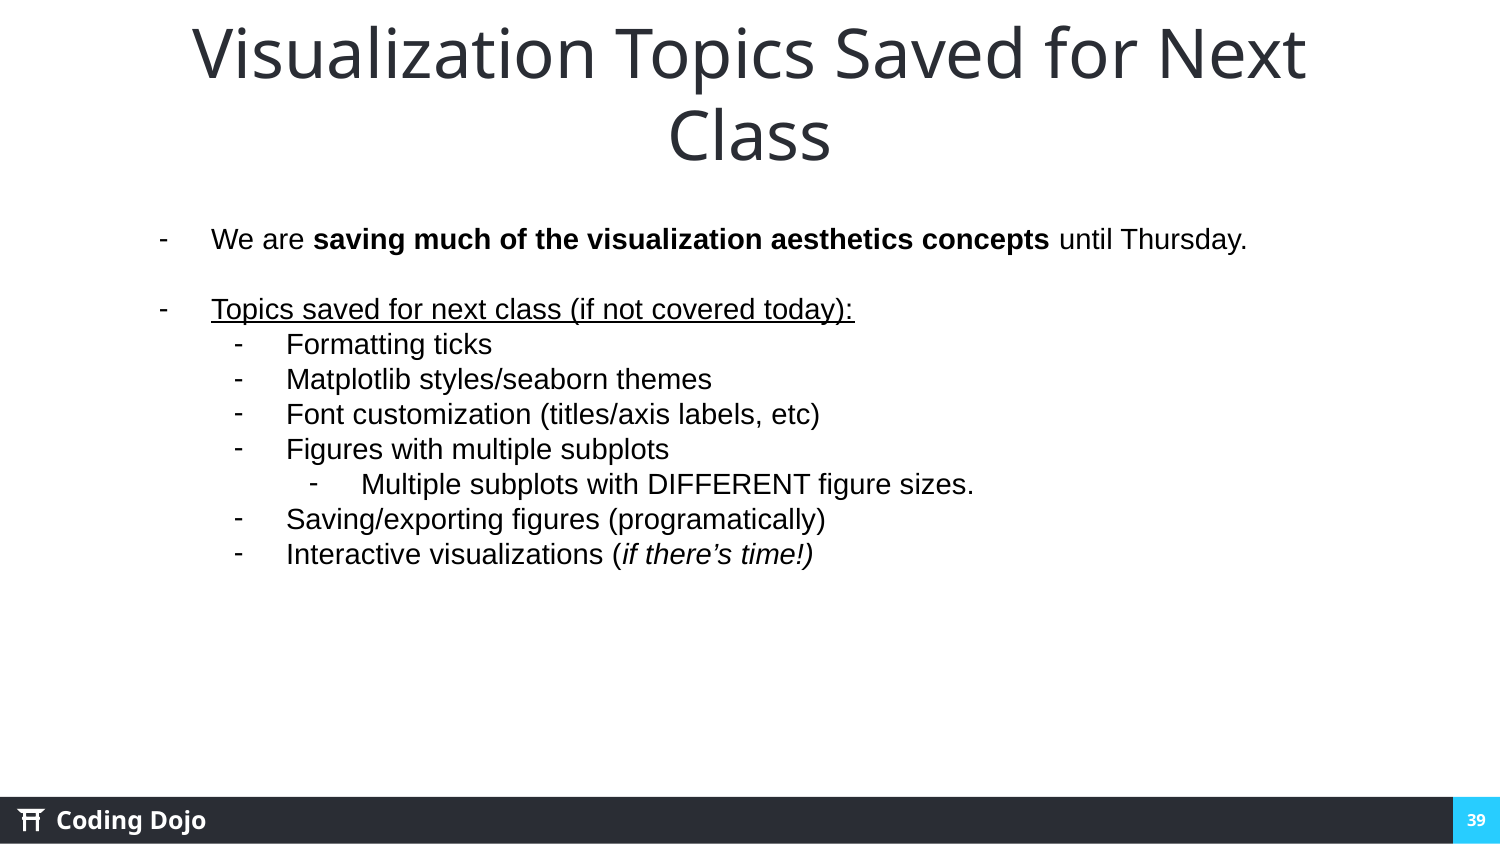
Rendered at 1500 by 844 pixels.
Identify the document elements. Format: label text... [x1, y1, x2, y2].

title Visualization Topics Saved for Next Class [103, 21, 1397, 163]
text_box We are saving much of the visualization aesthetics concepts until Thursday. Topics saved for next class (if not covered today): Formatting ticks Matplotlib styles/seaborn themes Font customization (titles/axis labels, etc) Figures with multiple subplots Multiple subplots with DIFFERENT figure sizes. Saving/exporting figures (programatically) Interactive visualizations (if there’s time!) [121, 170, 1384, 621]
picture [15, 804, 47, 836]
